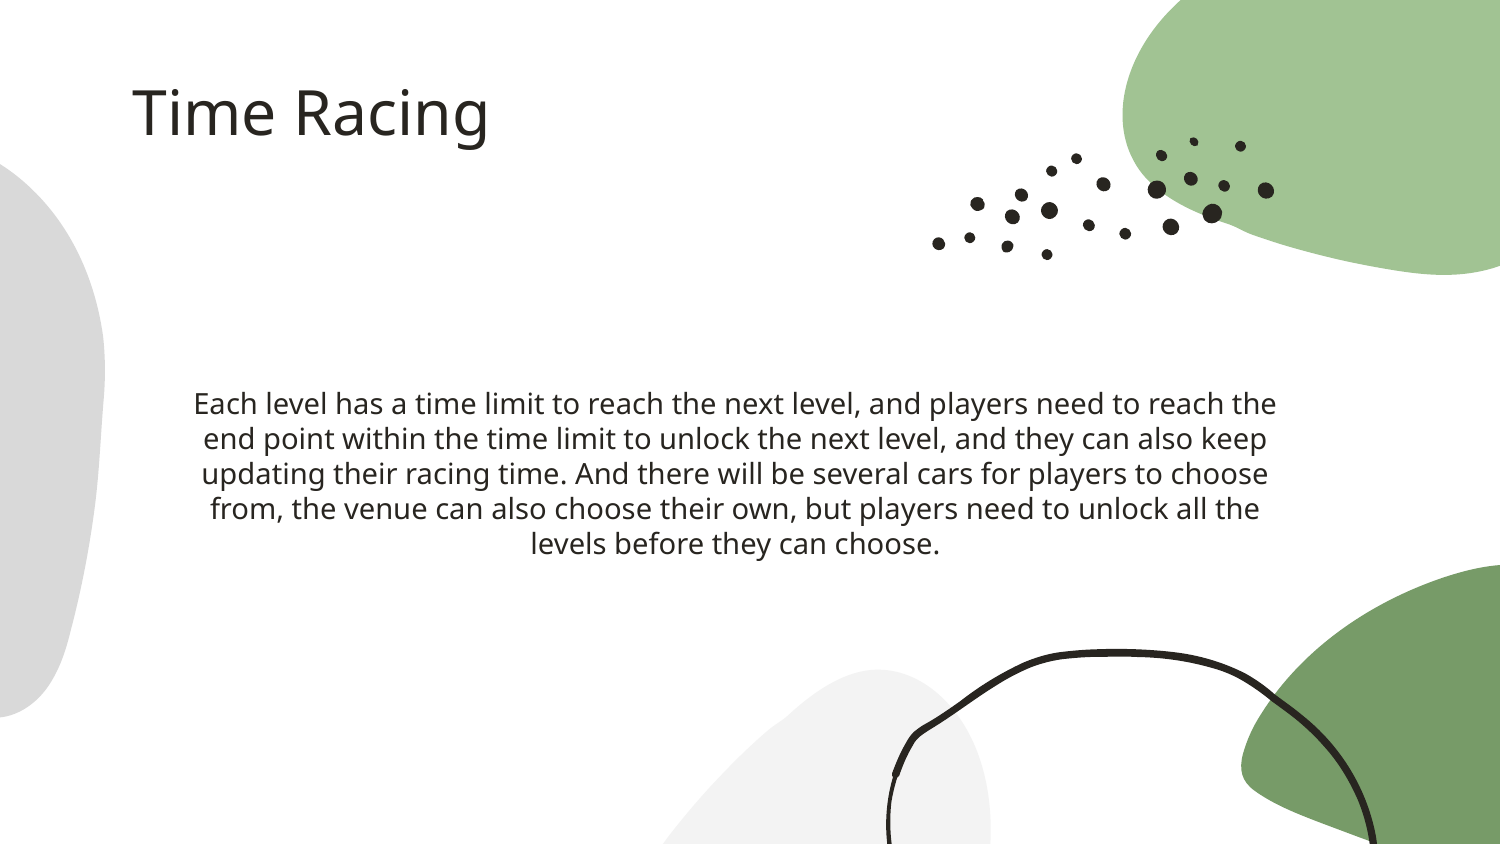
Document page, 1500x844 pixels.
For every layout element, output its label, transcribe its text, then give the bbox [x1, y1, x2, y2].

subtitle Each level has a time limit to reach the next level, and players need to reach the end point within the time limit to unlock the next level, and they can also keep updating their racing time. And there will be several cars for players to choose from, the venue can also choose their own, but players need to unlock all the levels before they can choose. [157, 320, 1314, 625]
title Time Racing [117, 57, 1383, 159]
